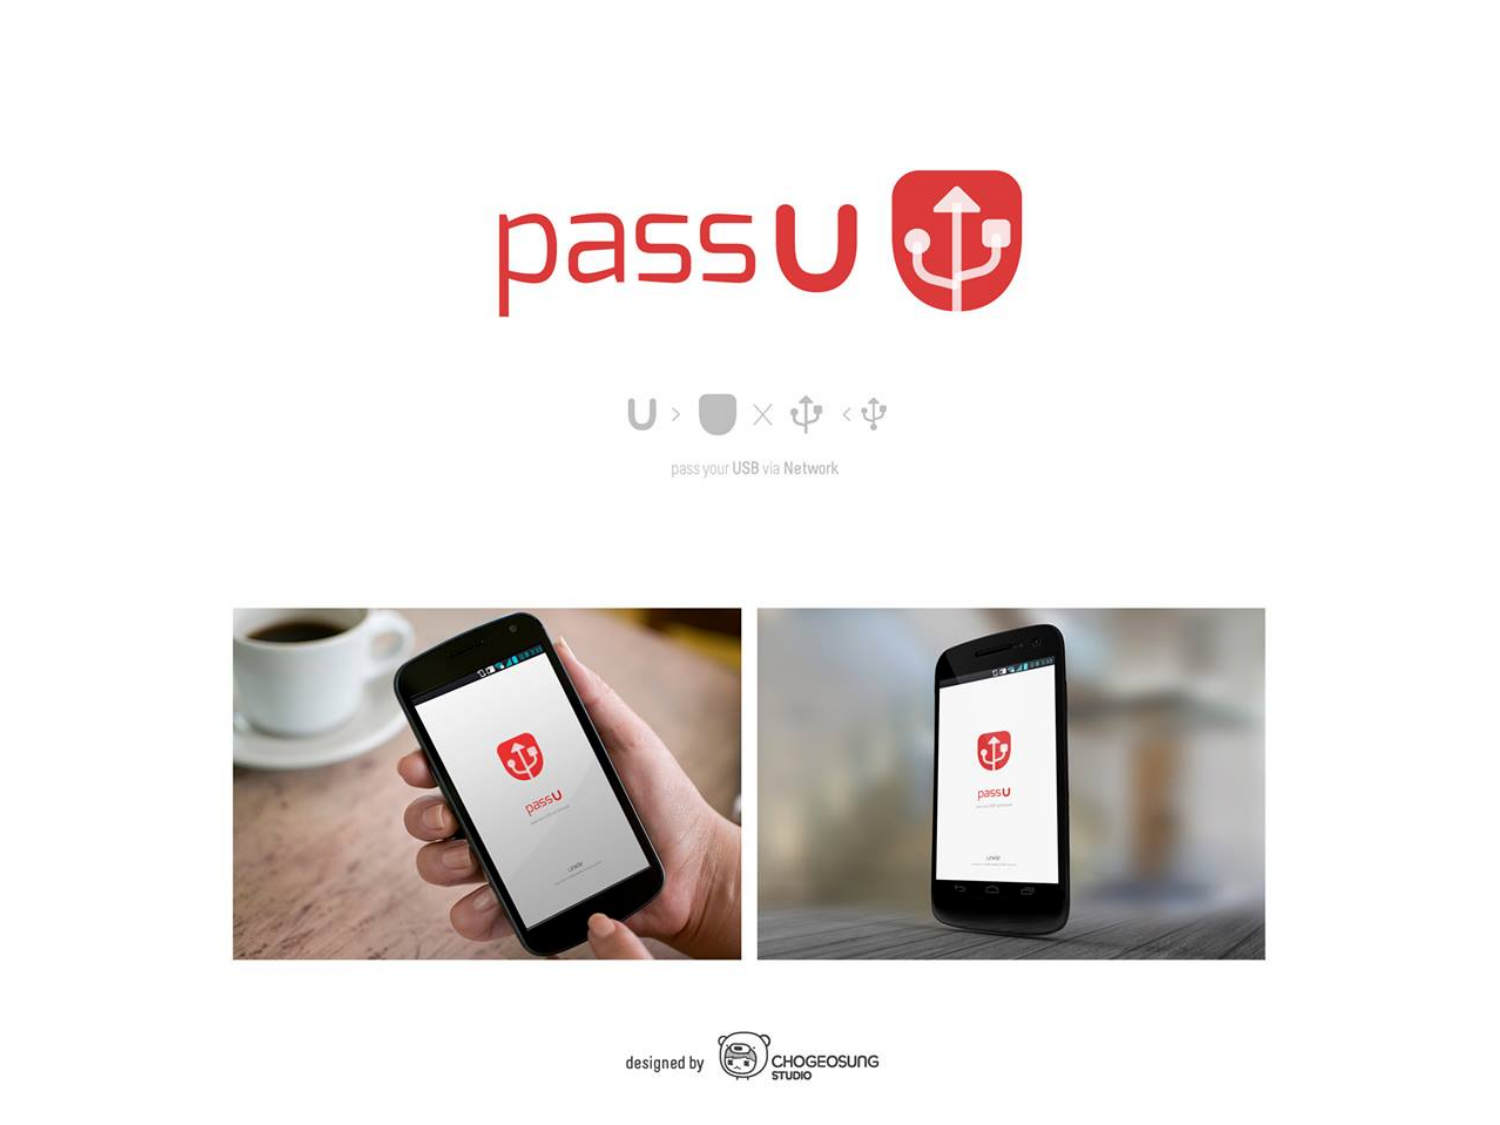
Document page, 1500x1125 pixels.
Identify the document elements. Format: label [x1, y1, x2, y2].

picture [220, 0, 1280, 1125]
